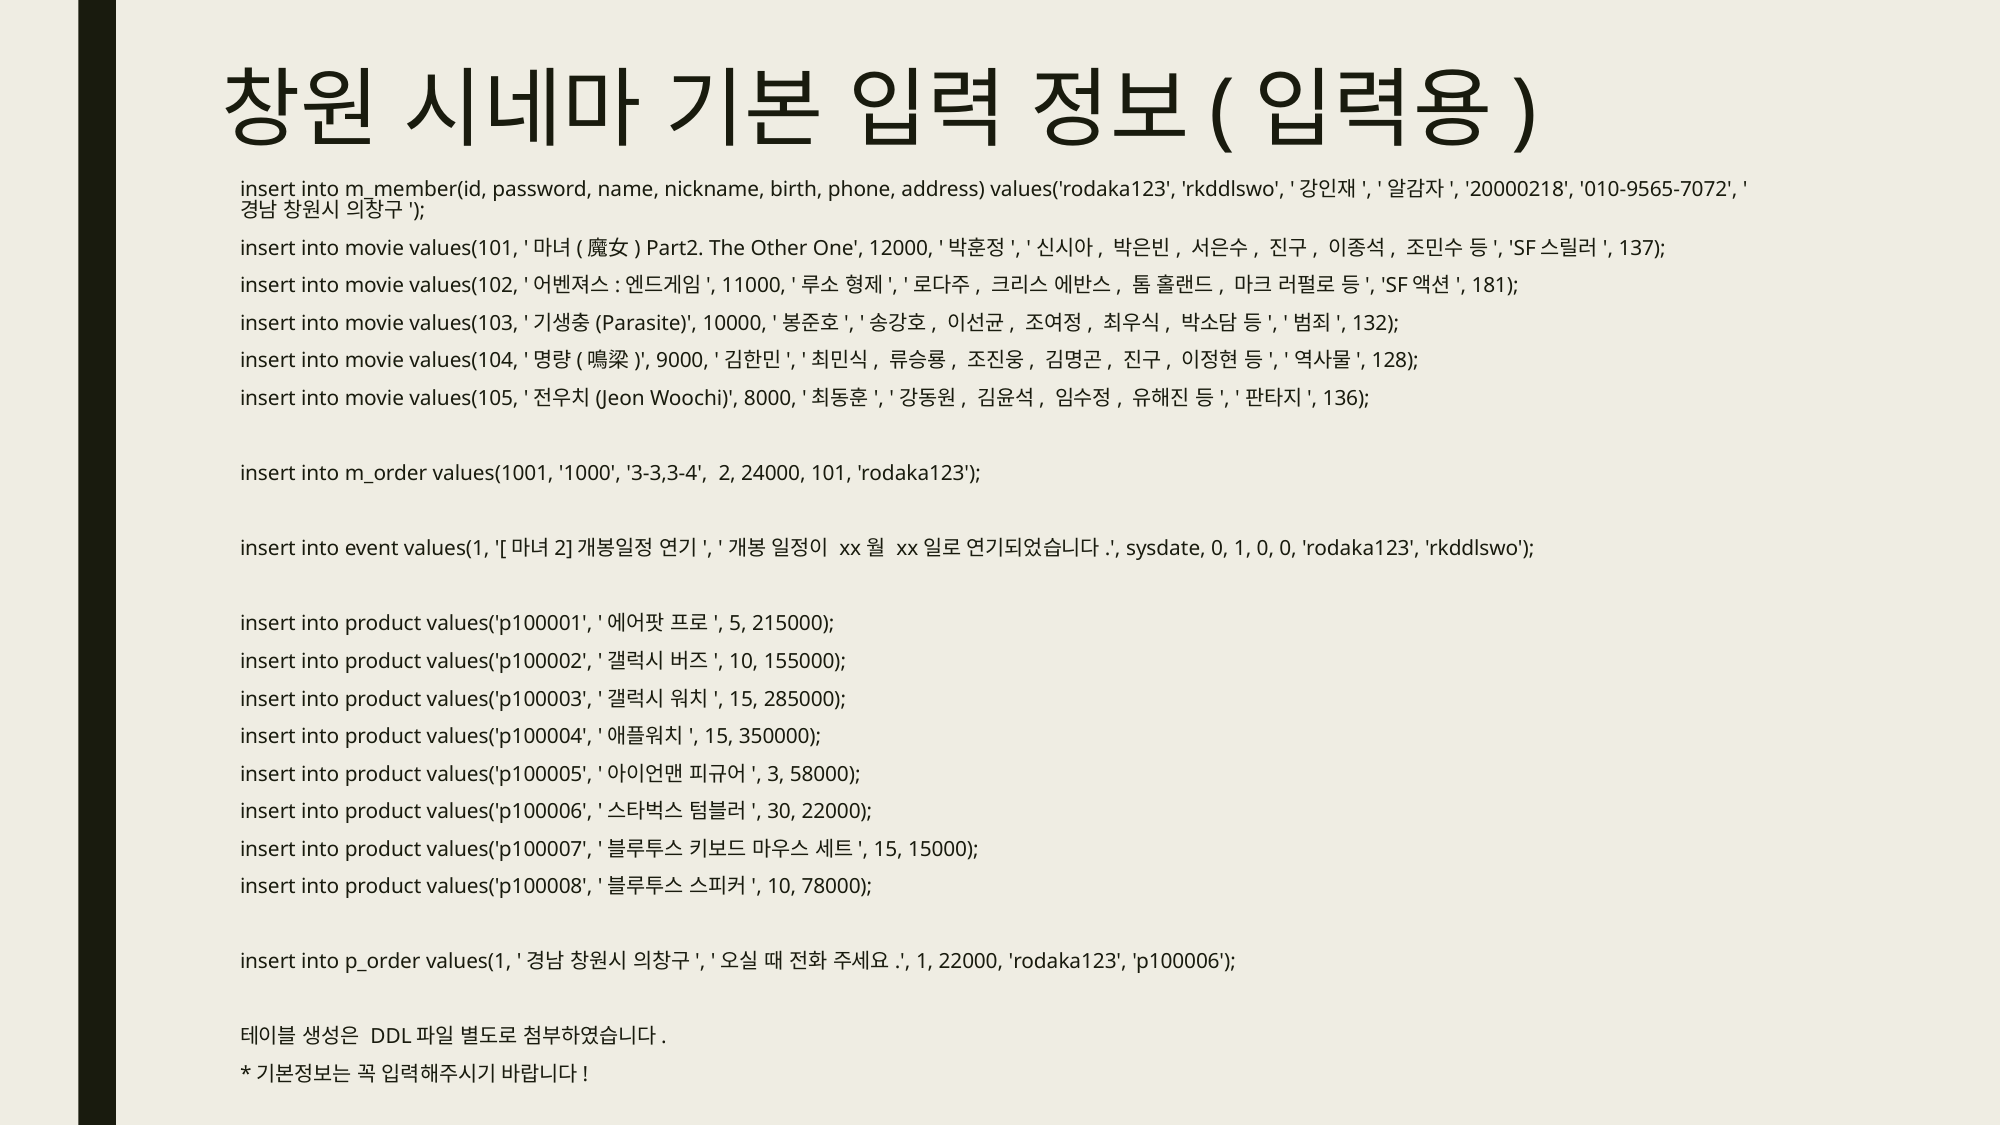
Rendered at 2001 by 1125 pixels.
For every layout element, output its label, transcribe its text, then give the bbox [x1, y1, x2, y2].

title 창원 시네마 기본 입력 정보(입력용) [206, 58, 1782, 167]
list insert into m_member(id, password, name, nickname, birth, phone, address) values('rodaka123', 'rkddlswo', '강인재', '알감자', '20000218', '010-9565-7072', '경남 창원시 의창구'); insert into movie values(101, '마녀(魔女) Part2. The Other One', 12000, '박훈정', '신시아, 박은빈, 서은수, 진구, 이종석, 조민수 등', 'SF스릴러', 137); insert into movie values(102, '어벤져스:엔드게임', 11000, '루소 형제', '로다주, 크리스 에반스, 톰 홀랜드, 마크 러펄로 등', 'SF액션', 181); insert into movie values(103, '기생충(Parasite)', 10000, '봉준호', '송강호, 이선균, 조여정, 최우식, 박소담 등', '범죄', 132); insert into movie values(104, '명량(鳴梁)', 9000, '김한민', '최민식, 류승룡, 조진웅, 김명곤, 진구, 이정현 등', '역사물', 128); insert into movie values(105, '전우치(Jeon Woochi)', 8000, '최동훈', '강동원, 김윤석, 임수정, 유해진 등', '판타지', 136); insert into m_order values(1001, '1000', '3-3,3-4', 2, 24000, 101, 'rodaka123'); insert into event values(1, '[마녀2]개봉일정 연기', '개봉 일정이 xx월 xx일로 연기되었습니다.', sysdate, 0, 1, 0, 0, 'rodaka123', 'rkddlswo'); insert into product values('p100001', '에어팟 프로', 5, 215000); insert into product values('p100002', '갤럭시 버즈', 10, 155000); insert into product values('p100003', '갤럭시 워치', 15, 285000); insert into product values('p100004', '애플워치', 15, 350000); insert into product values('p100005', '아이언맨 피규어', 3, 58000); insert into product values('p100006', '스타벅스 텀블러', 30, 22000); insert into product values('p100007', '블루투스 키보드 마우스 세트', 15, 15000); insert into product values('p100008', '블루투스 스피커', 10, 78000); insert into p_order values(1, '경남 창원시 의창구', '오실 때 전화 주세요.', 1, 22000, 'rodaka123', 'p100006'); 테이블 생성은 DDL파일 별도로 첨부하였습니다. *기본정보는 꼭 입력해주시기 바랍니다! [225, 172, 1800, 1050]
